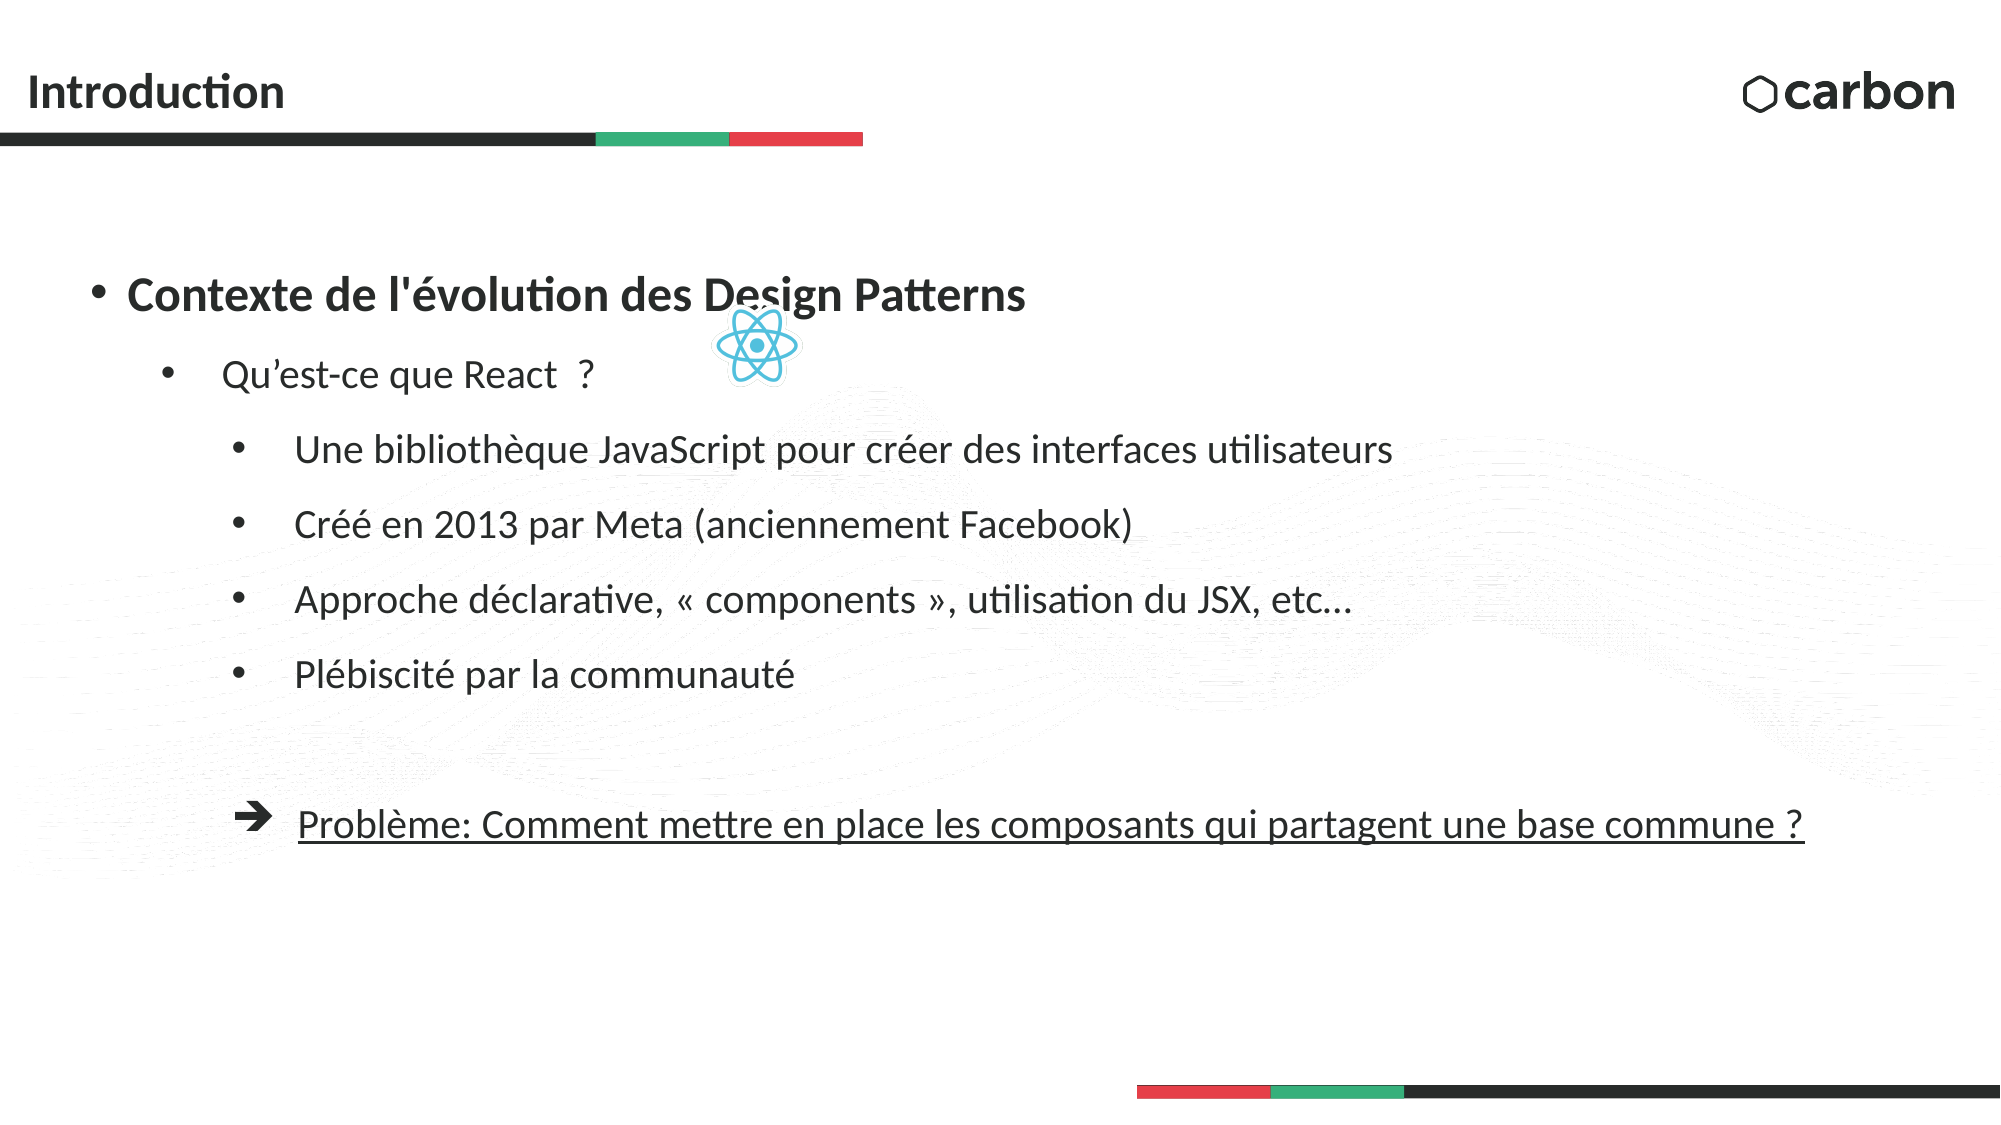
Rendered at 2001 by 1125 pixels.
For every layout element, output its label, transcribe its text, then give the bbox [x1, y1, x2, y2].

picture [1743, 71, 1954, 113]
picture [711, 304, 803, 387]
list Contexte de l'évolution des Design Patterns Qu’est-ce que React ? Une bibliothèque JavaScript pour créer des interfaces utilisateurs Créé en 2013 par Meta (anciennement Facebook) Approche déclarative, « components », utilisation du JSX, etc… Plébiscité par la communauté Problème: Comment mettre en place les composants qui partagent une base commune ? [75, 224, 1879, 1038]
title Introduction [12, 52, 1712, 133]
